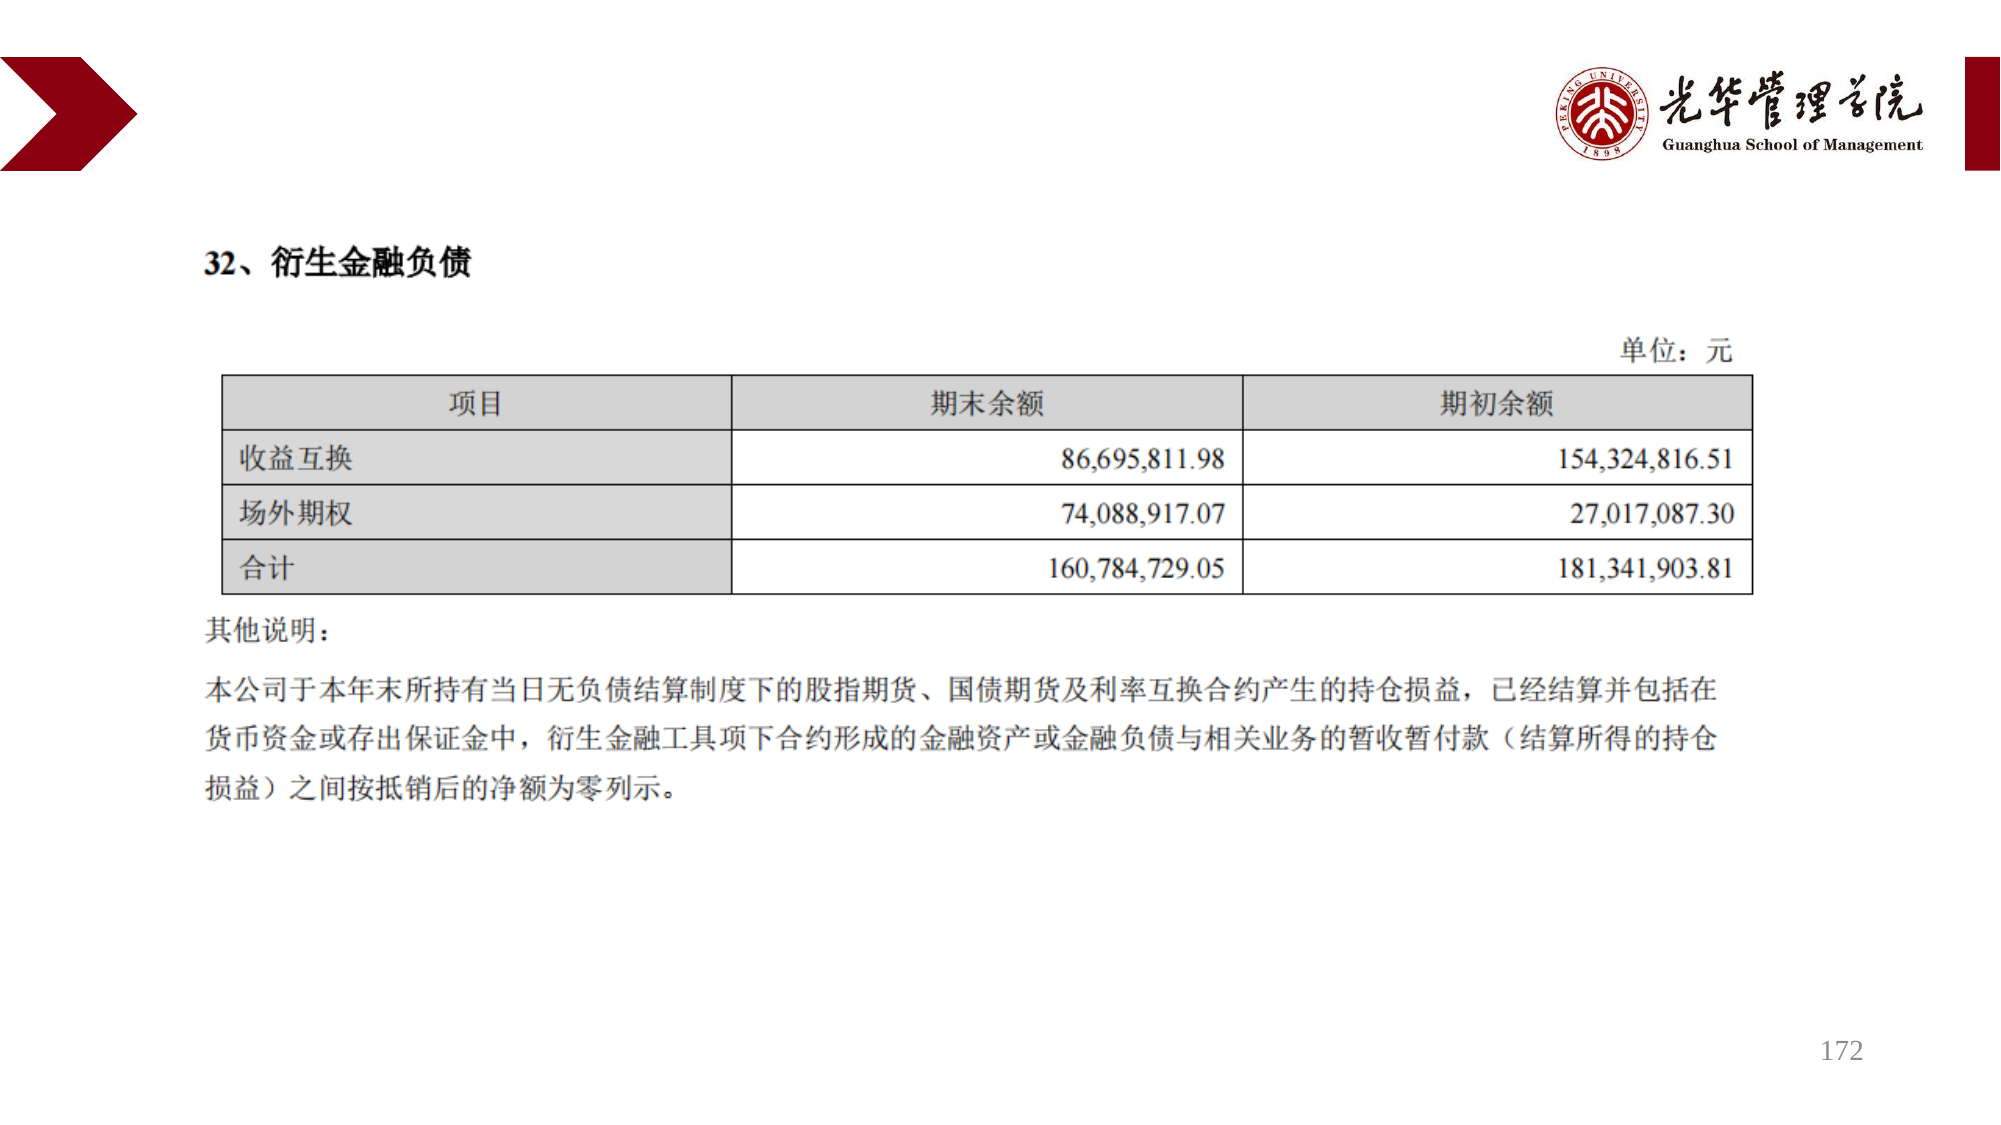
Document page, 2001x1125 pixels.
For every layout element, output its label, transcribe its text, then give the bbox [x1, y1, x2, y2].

picture [1507, 27, 1965, 200]
picture [180, 234, 1763, 814]
slide_number 172 [1429, 1018, 1880, 1079]
